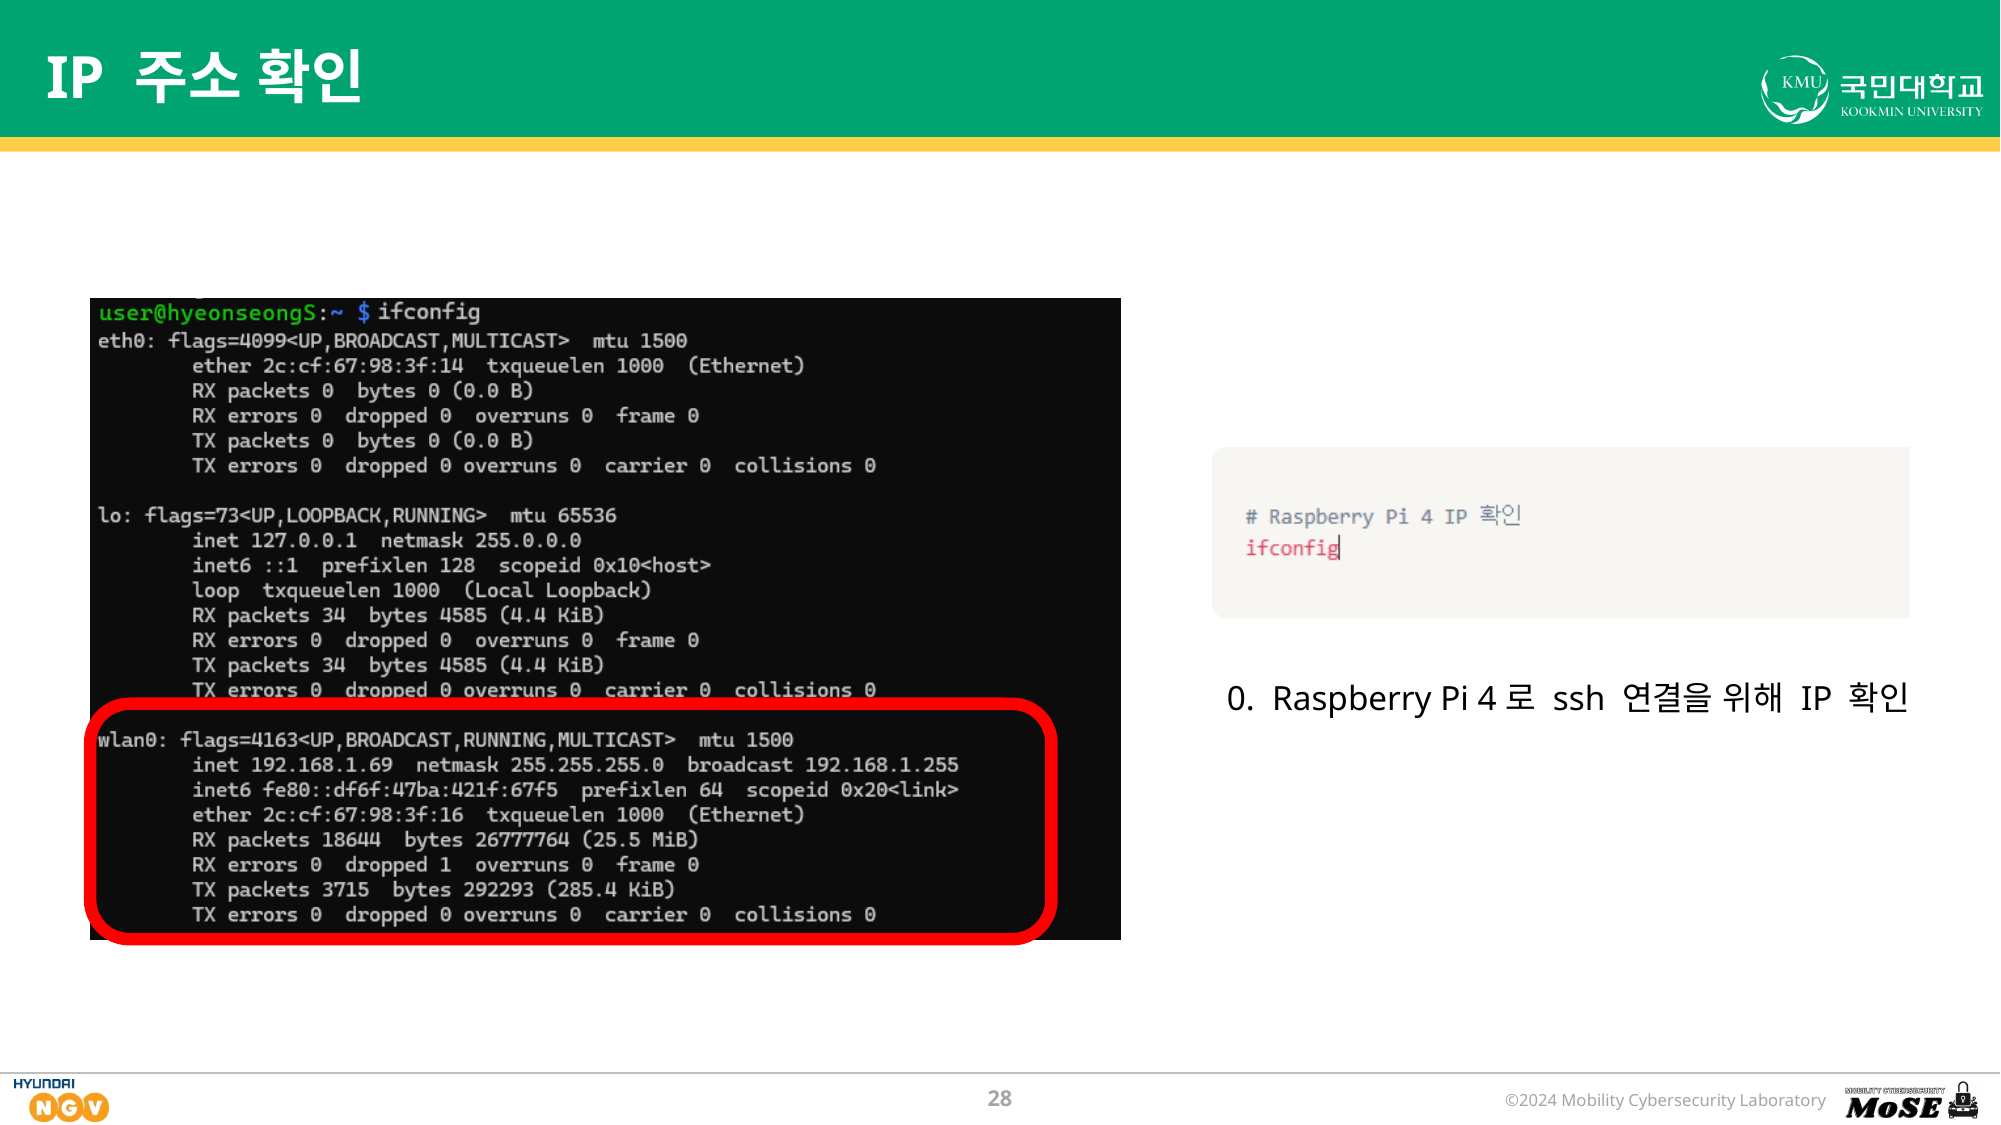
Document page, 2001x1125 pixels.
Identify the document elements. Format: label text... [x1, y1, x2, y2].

text_box 0. Raspberry Pi 4로 ssh 연결을 위해 IP 확인 [1212, 669, 1979, 724]
title IP 주소 확인 [31, 10, 1744, 148]
picture [14, 1079, 109, 1122]
picture [1841, 1080, 1986, 1120]
picture [1212, 447, 1910, 620]
picture [90, 298, 1121, 940]
